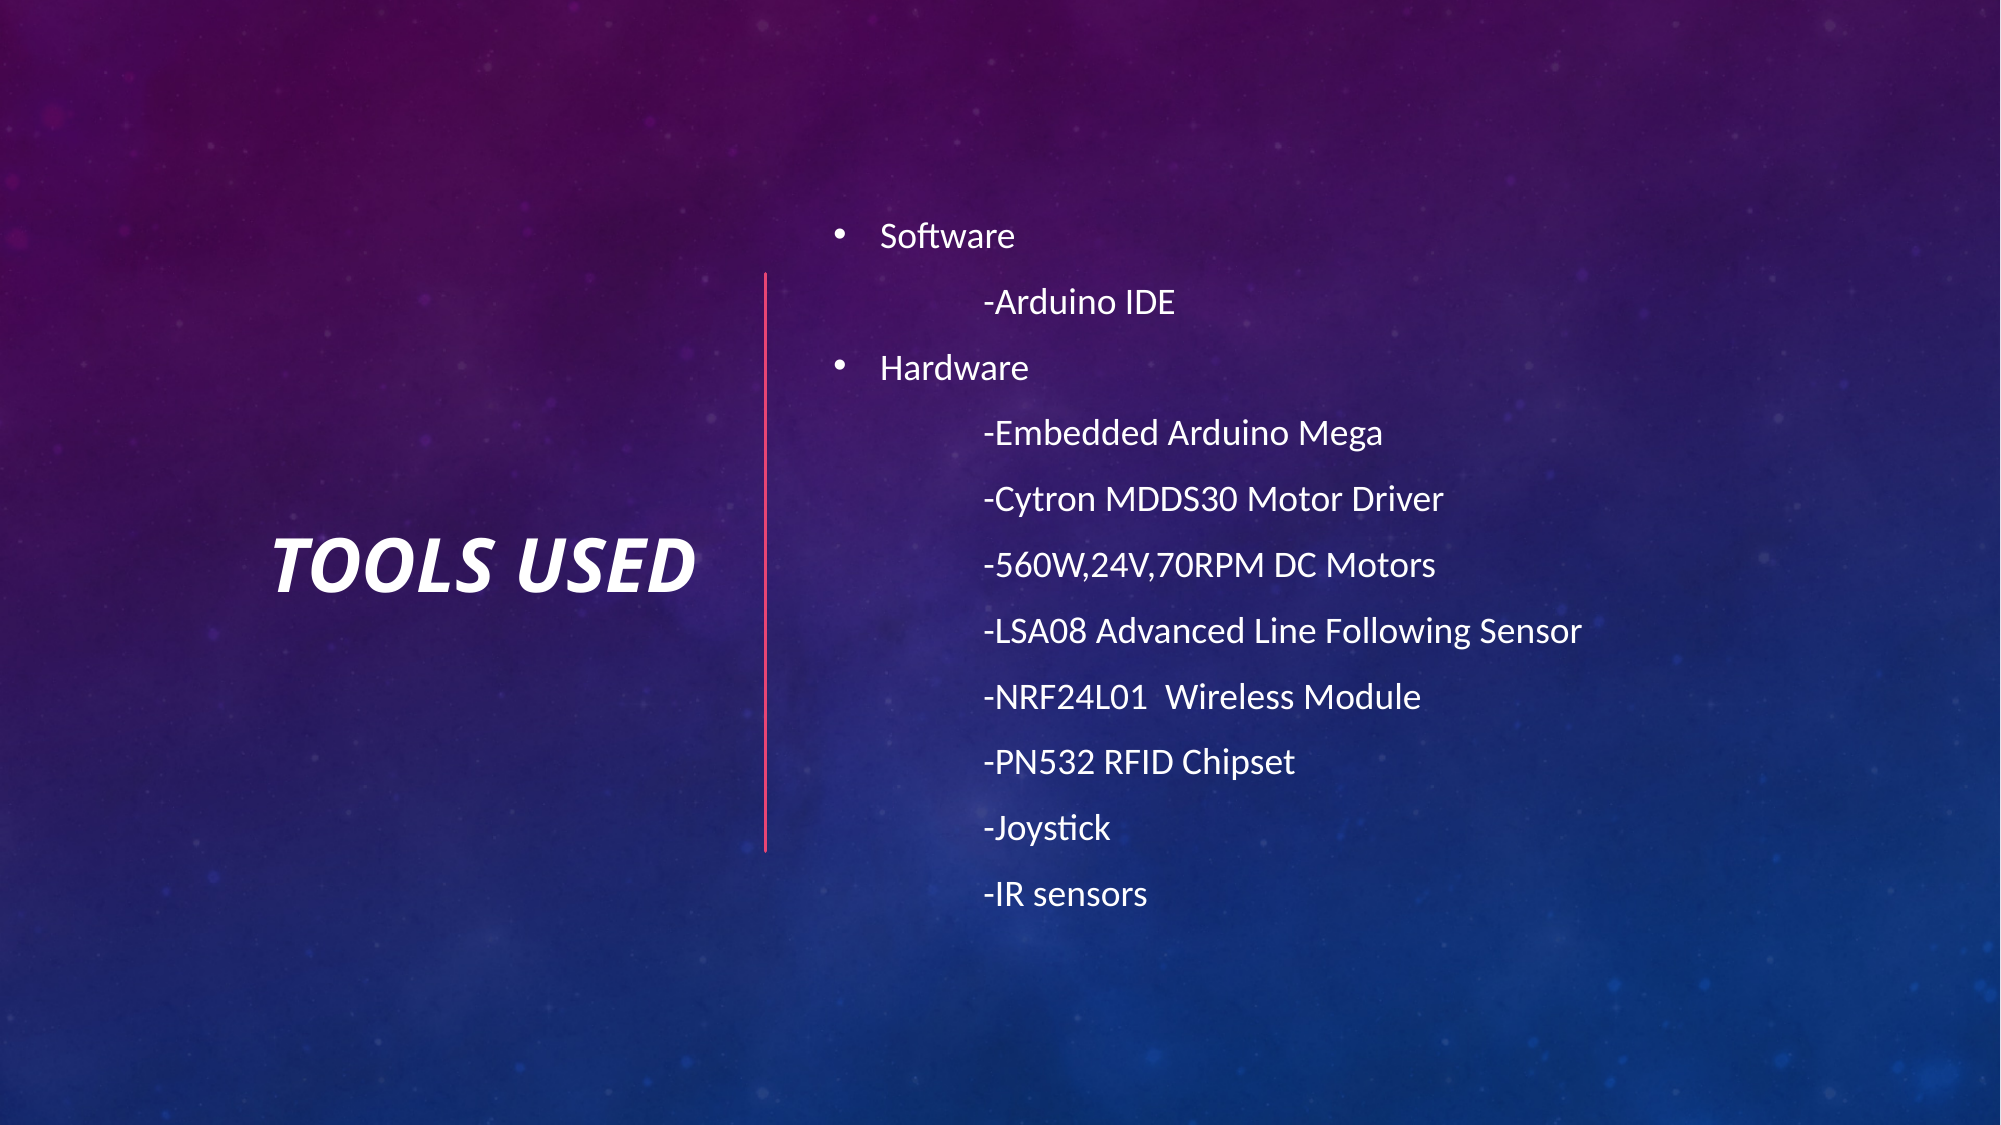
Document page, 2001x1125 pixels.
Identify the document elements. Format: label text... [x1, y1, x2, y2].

list Software -Arduino IDE Hardware -Embedded Arduino Mega -Cytron MDDS30 Motor Driver -560W,24V,70RPM DC Motors -LSA08 Advanced Line Following Sensor -NRF24L01 Wireless Module -PN532 RFID Chipset -Joystick -IR sensors [818, 188, 1888, 937]
title TOOLS USED [112, 188, 713, 937]
text_box [0, 0, 2000, 1125]
